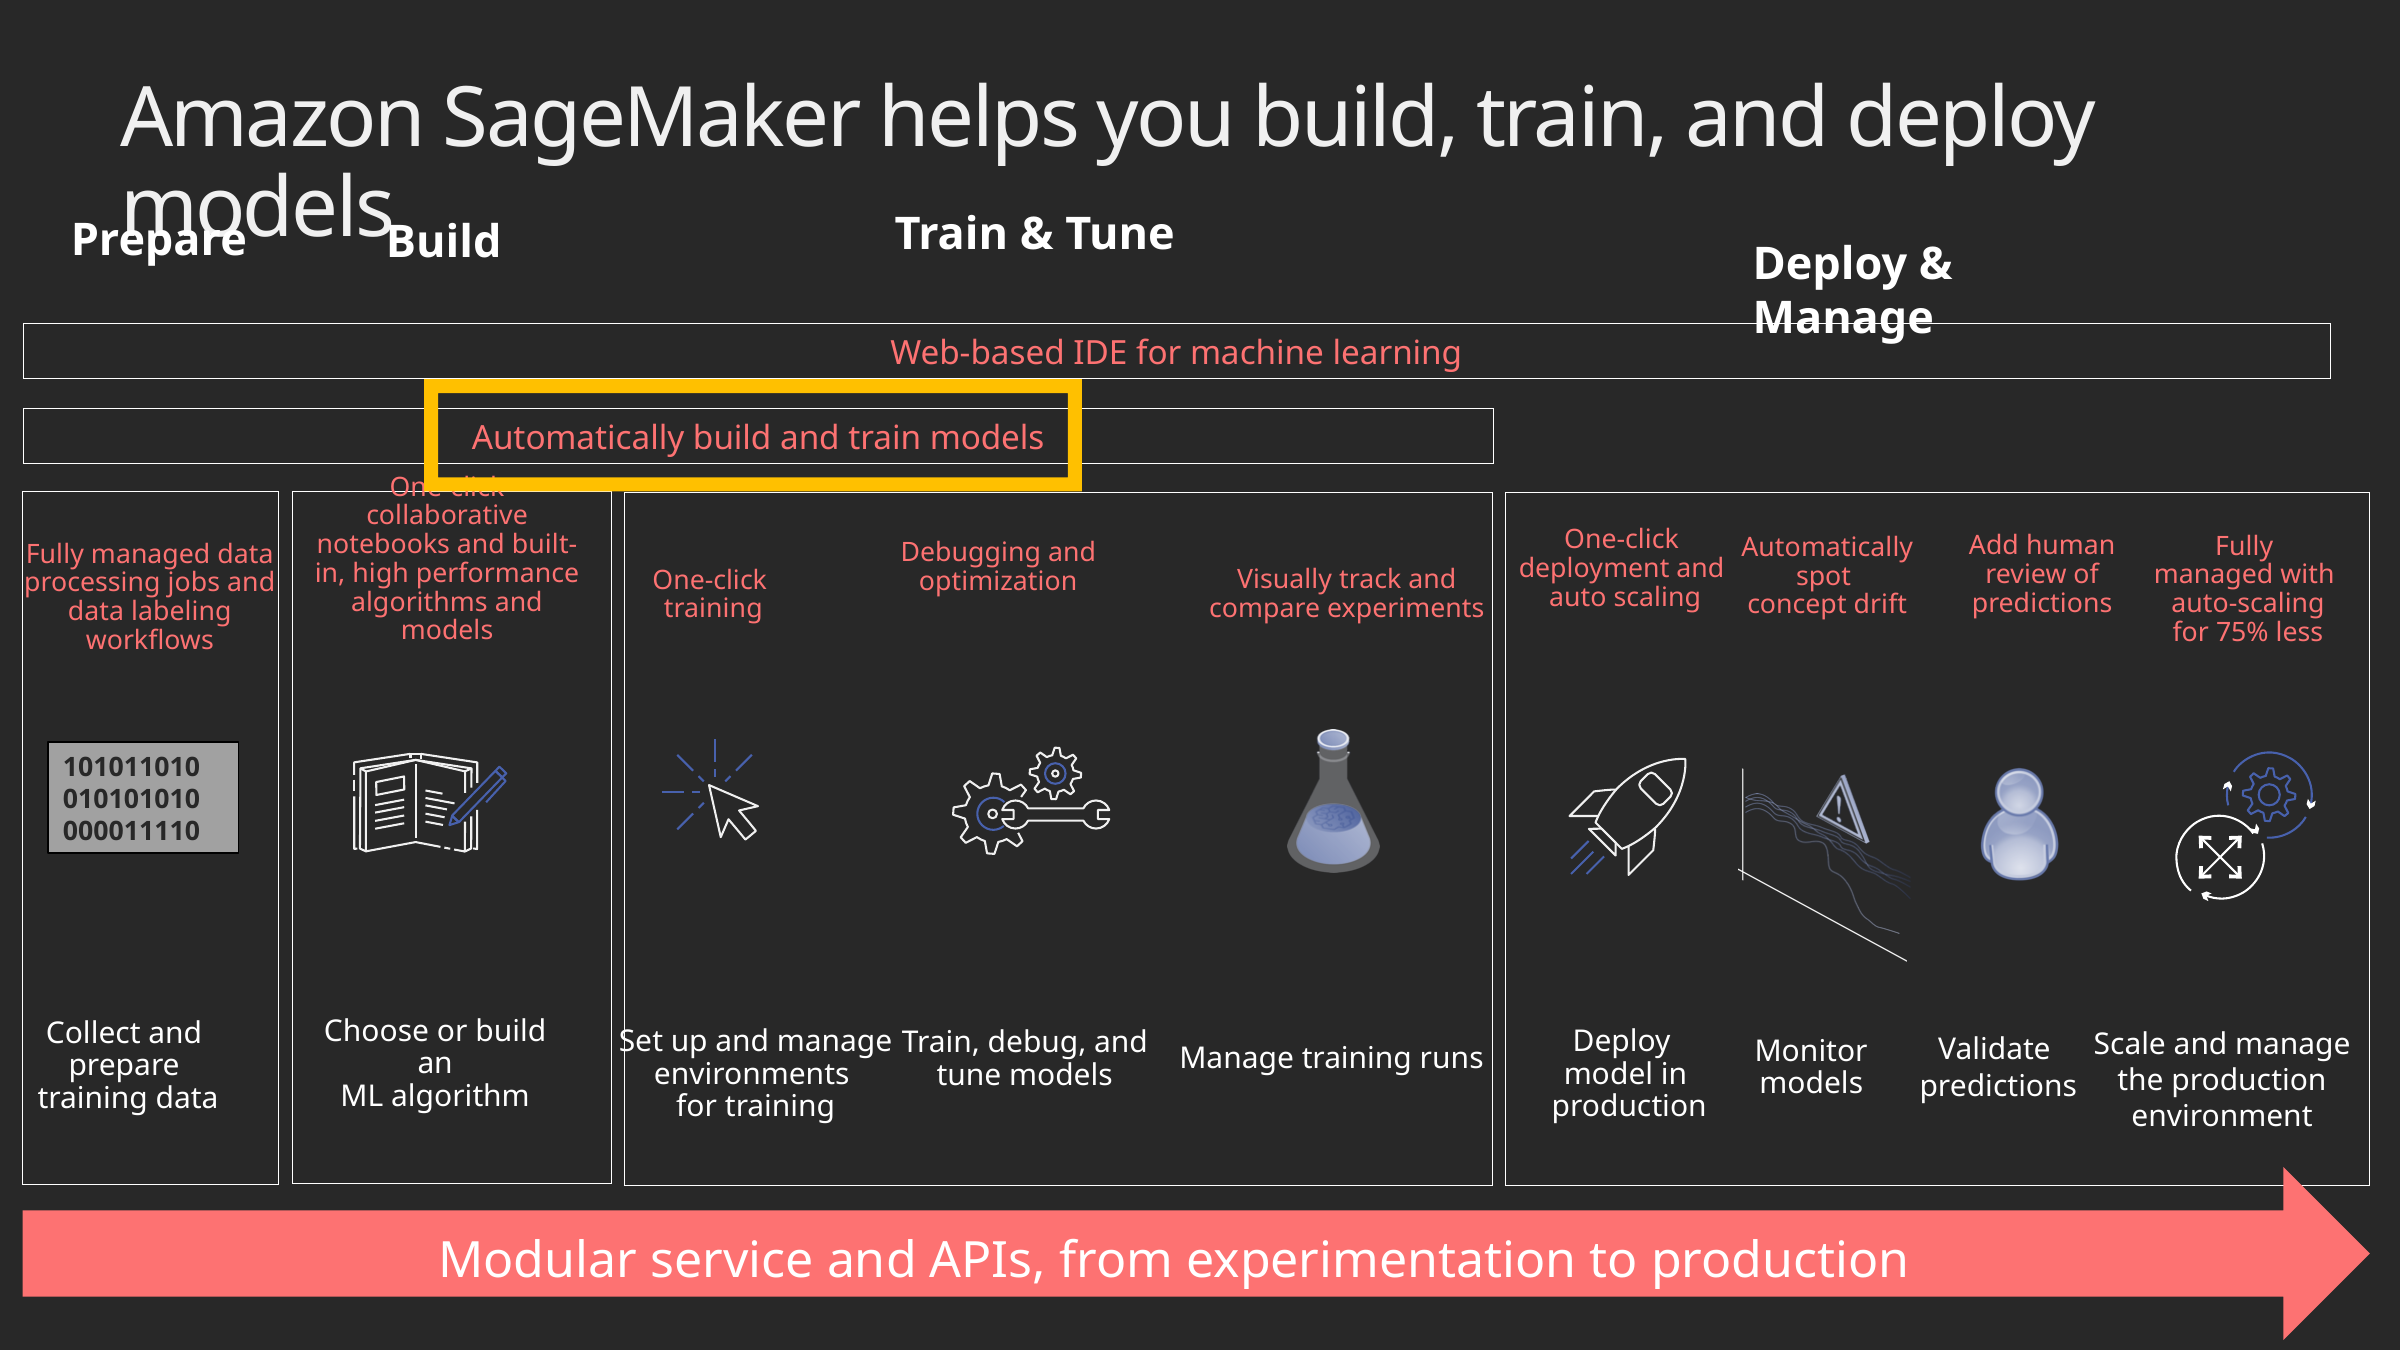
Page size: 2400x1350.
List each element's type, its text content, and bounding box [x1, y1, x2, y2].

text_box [1460, 186, 2400, 1193]
title Amazon SageMaker helps you build, train, and deploy models [120, 75, 2370, 186]
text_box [206, 185, 544, 1192]
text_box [0, 183, 297, 1192]
text_box Modular service and APIs, from experimentation to production [21, 1193, 2371, 1341]
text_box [544, 177, 1500, 1193]
